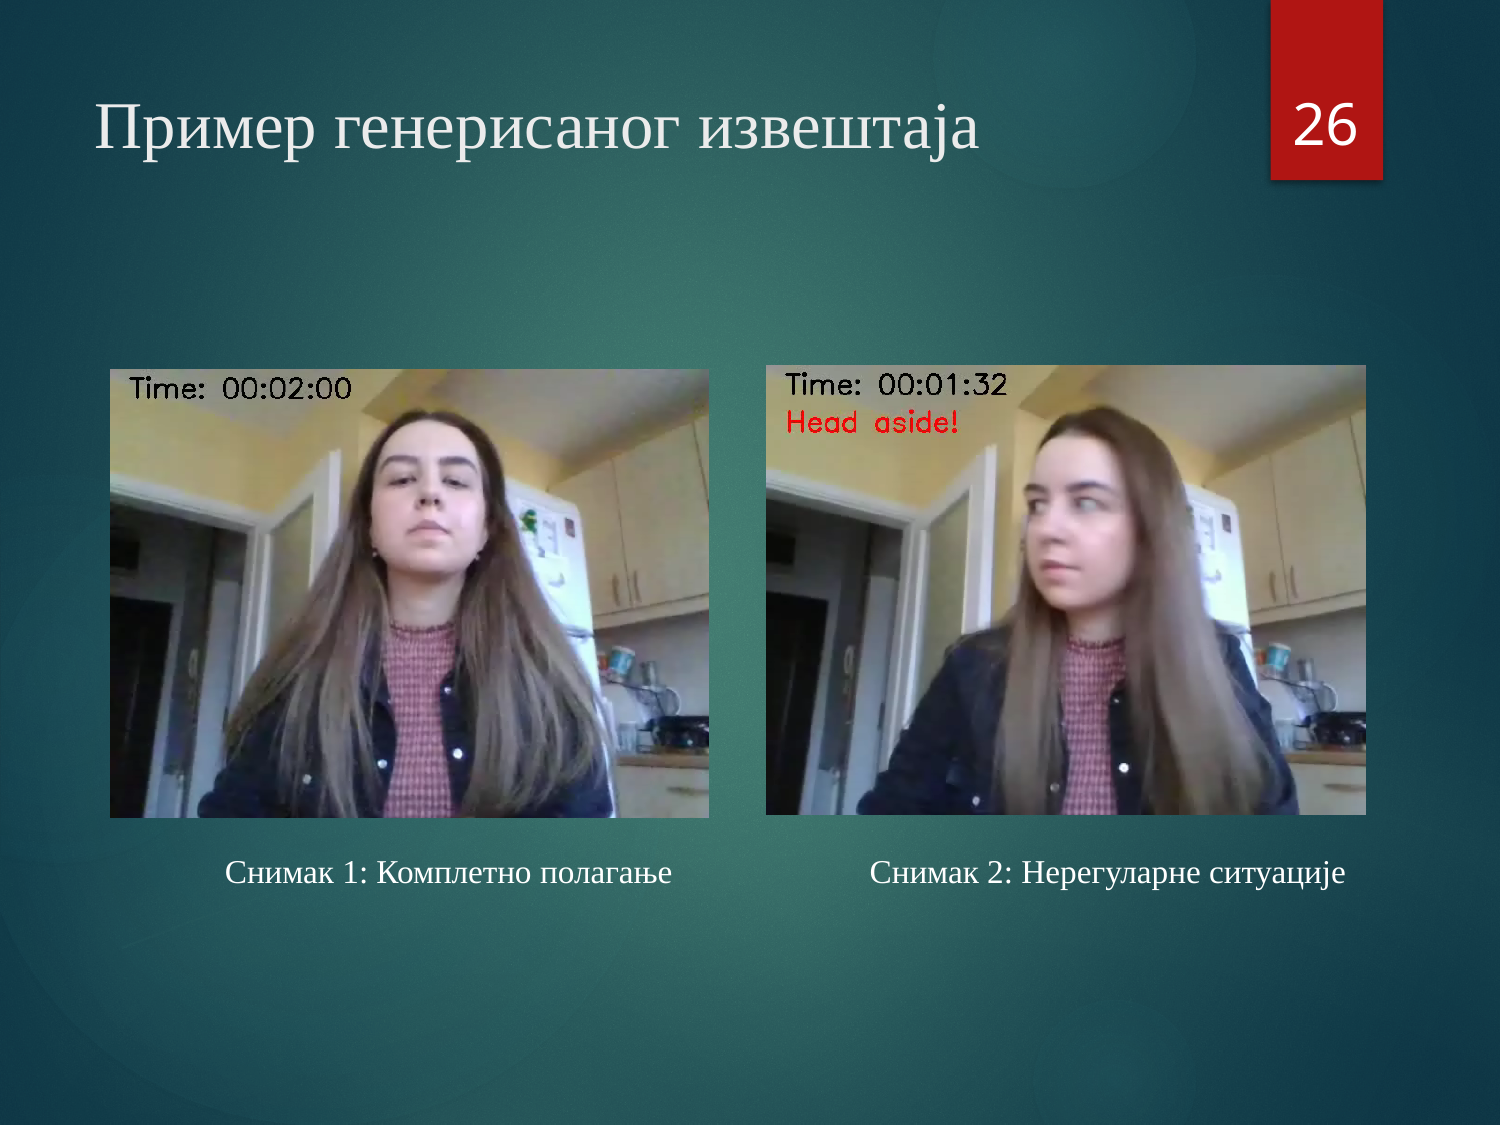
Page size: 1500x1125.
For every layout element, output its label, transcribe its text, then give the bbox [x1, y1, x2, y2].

slide_number 26 [1273, 48, 1378, 175]
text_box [108, 368, 710, 819]
title Пример генерисаног извештаја [79, 74, 1237, 304]
text_box Снимак 1: Комплетно полагање [209, 843, 688, 898]
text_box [765, 364, 1367, 816]
text_box Снимак 2: Нерегуларне ситуације [854, 843, 1362, 898]
